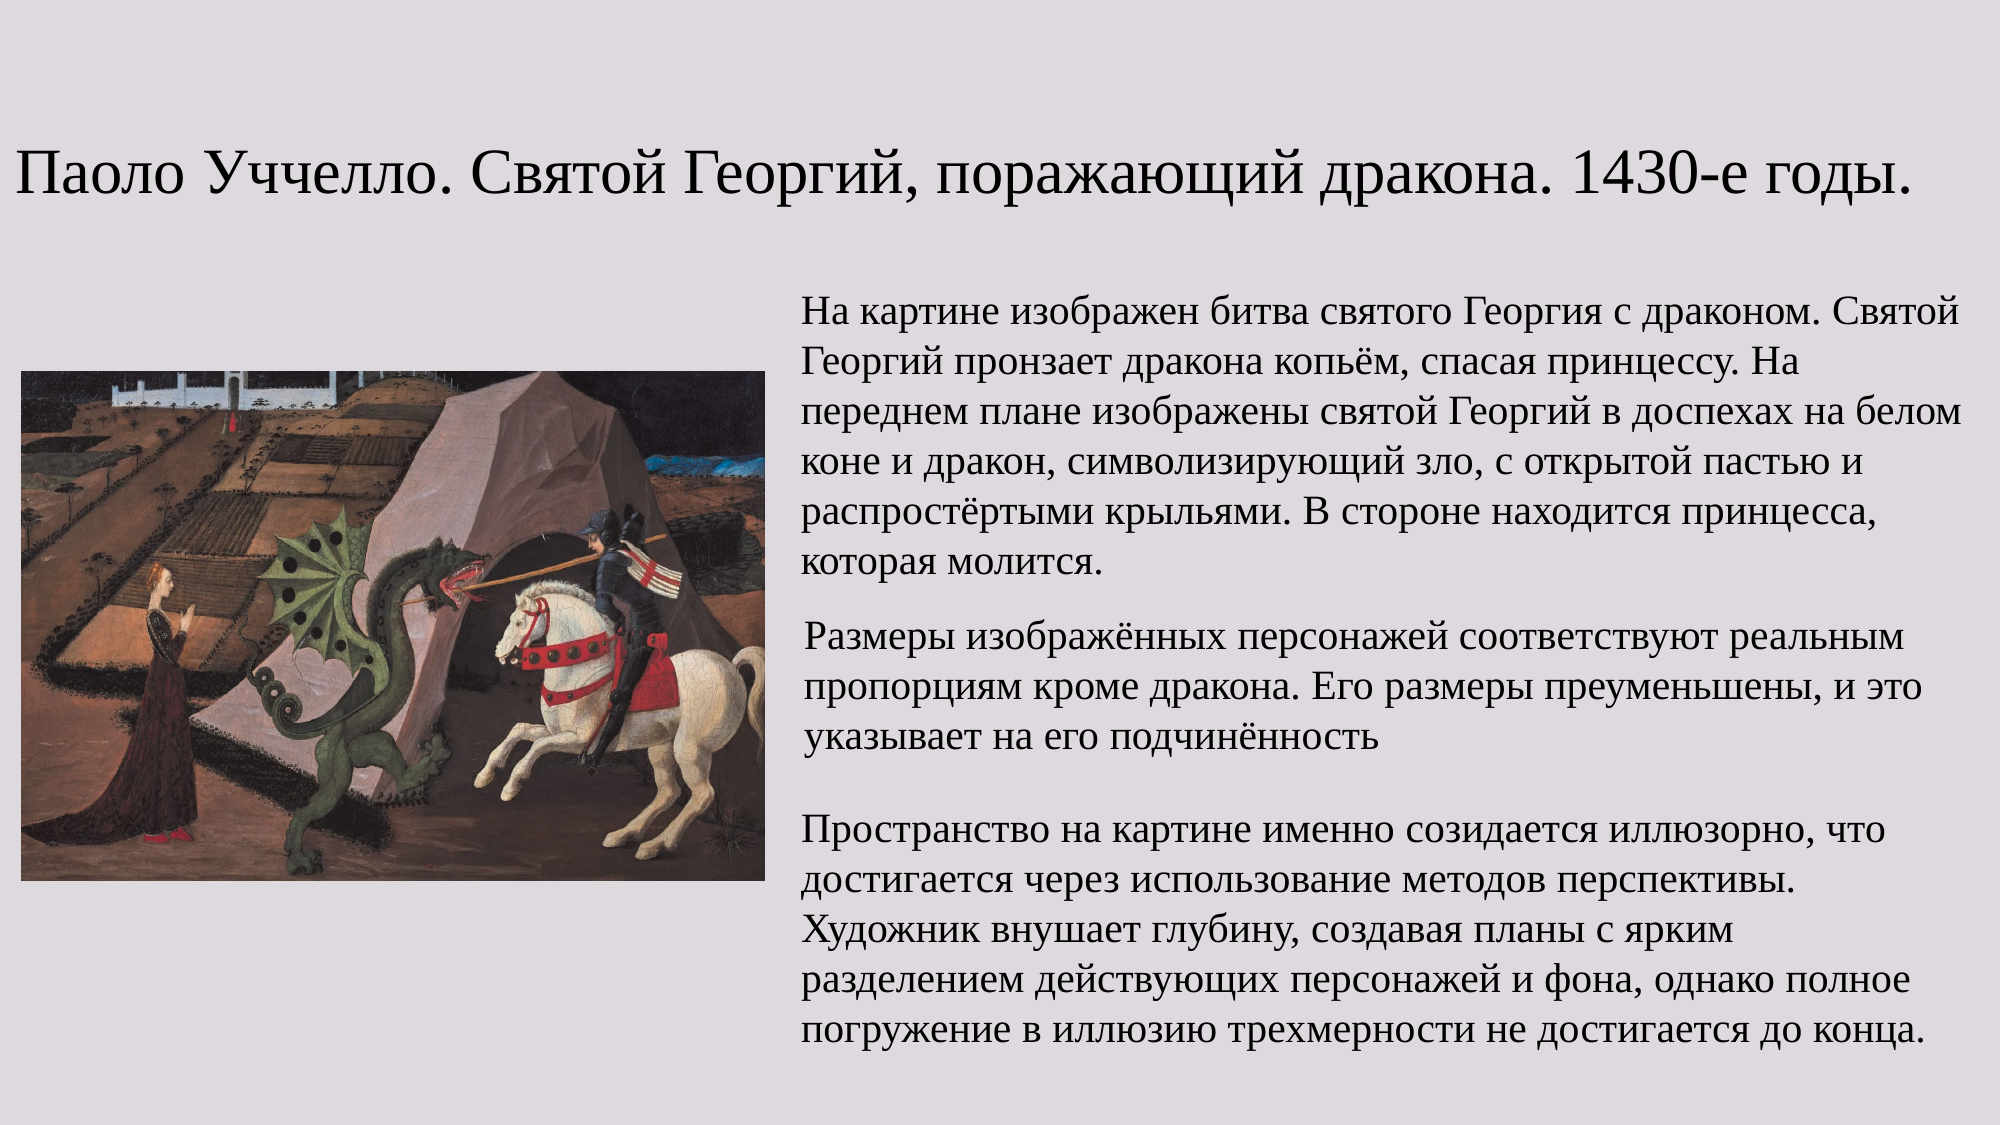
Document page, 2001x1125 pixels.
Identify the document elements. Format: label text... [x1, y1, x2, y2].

text_box На картине изображен битва святого Георгия с драконом. Святой Георгий пронзает дракона копьём, спасая принцессу. На переднем плане изображены святой Георгий в доспехах на белом коне и дракон, символизирующий зло, с открытой пастью и распростёртыми крыльями. В стороне находится принцесса, которая молится. [786, 275, 1981, 591]
text_box Размеры изображённых персонажей соответствуют реальным пропорциям кроме дракона. Его размеры преуменьшены, и это указывает на его подчинённость [789, 600, 1981, 766]
title Паоло Уччелло. Святой Георгий, поражающий дракона. 1430-е годы. [0, 111, 2000, 330]
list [21, 370, 765, 881]
text_box Пространство на картине именно созидается иллюзорно, что достигается через использование методов перспективы. Художник внушает глубину, создавая планы с ярким разделением действующих персонажей и фона, однако полное погружение в иллюзию трехмерности не достигается до конца. [786, 793, 1979, 1059]
